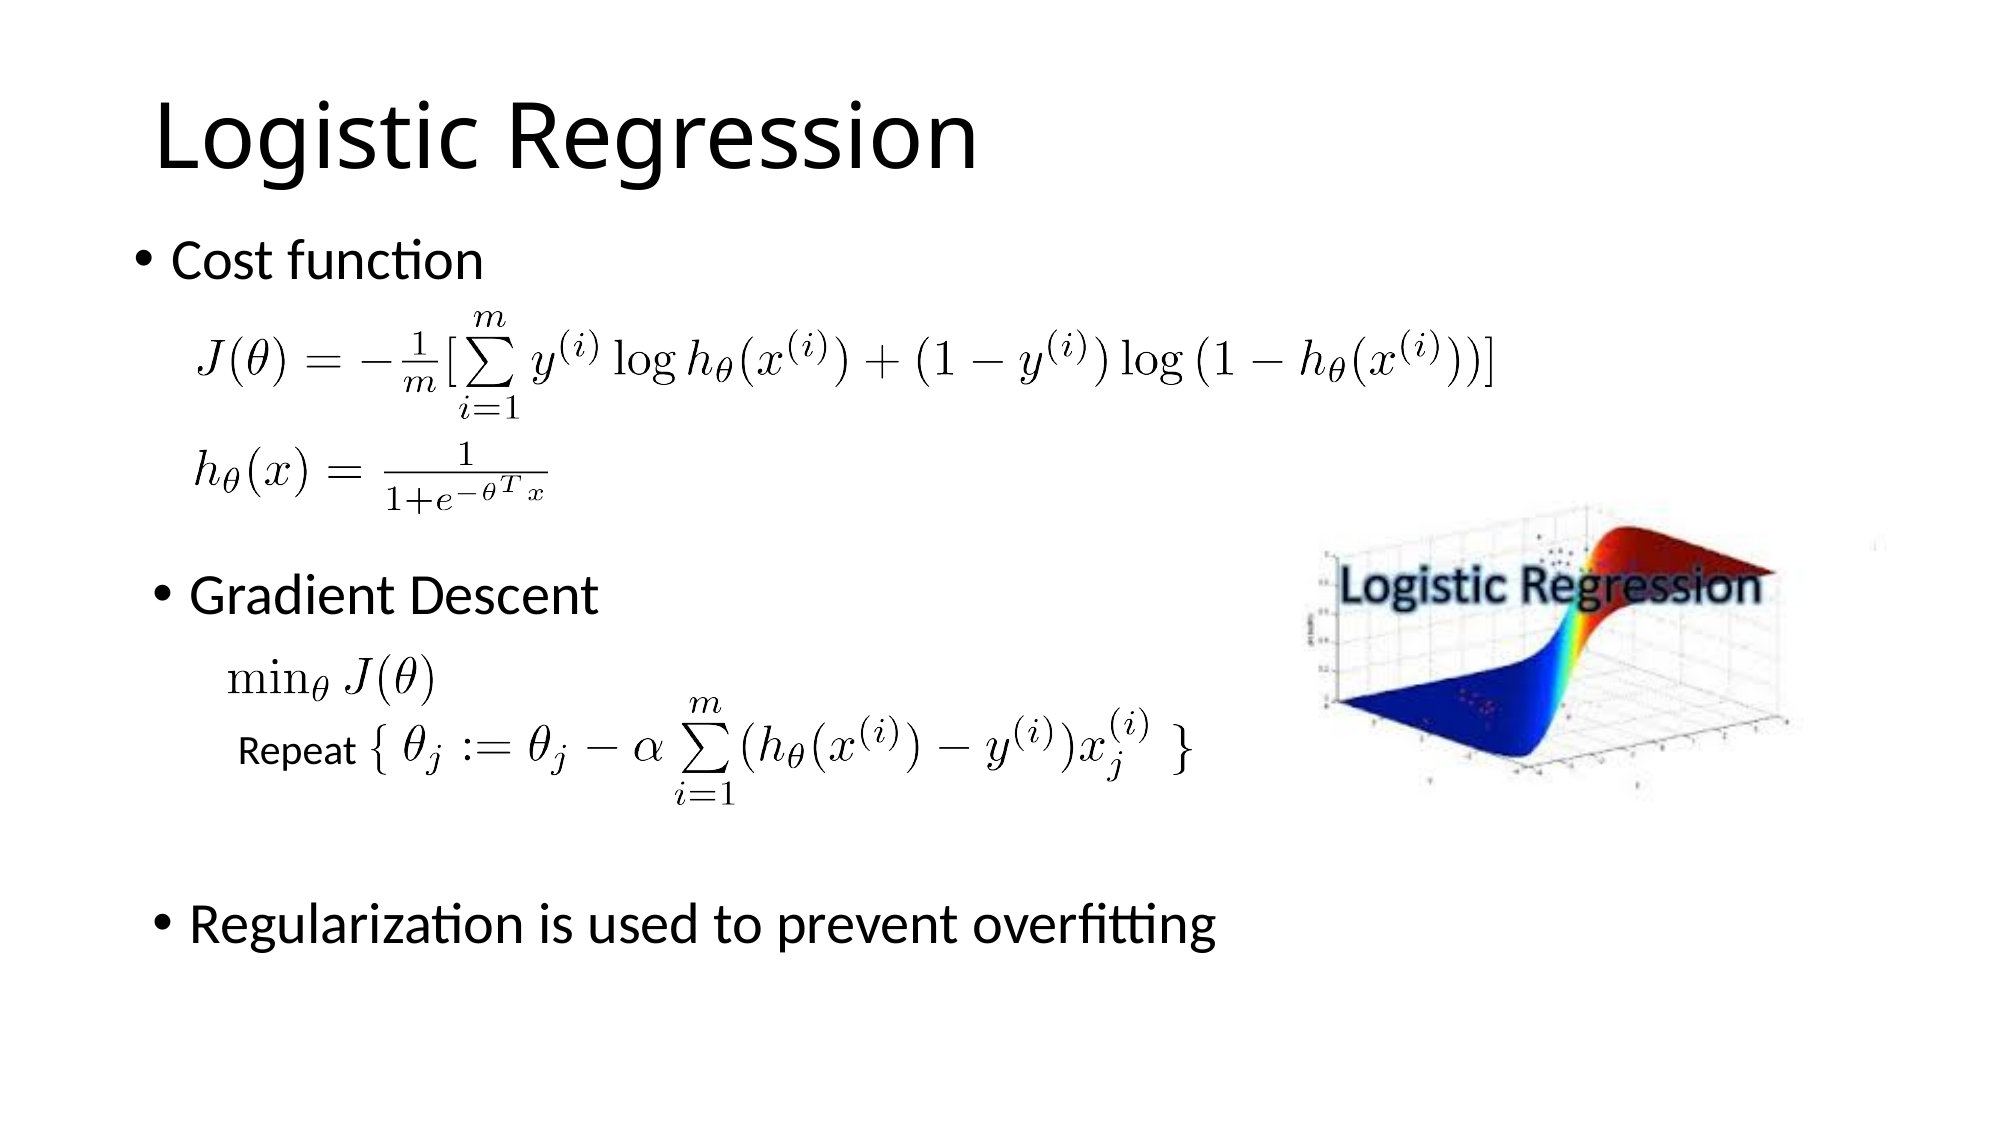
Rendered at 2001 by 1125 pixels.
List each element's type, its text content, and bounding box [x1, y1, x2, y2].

picture [228, 654, 433, 706]
text_box Repeat [223, 715, 371, 781]
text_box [197, 311, 1492, 419]
text_box Regularization is used to prevent overfitting [137, 886, 1863, 971]
picture [1269, 468, 1889, 823]
text_box Gradient Descent [137, 556, 1269, 642]
list Cost function [118, 221, 1844, 307]
picture [195, 441, 548, 514]
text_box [371, 697, 1192, 805]
title Logistic Regression [137, 29, 1863, 248]
